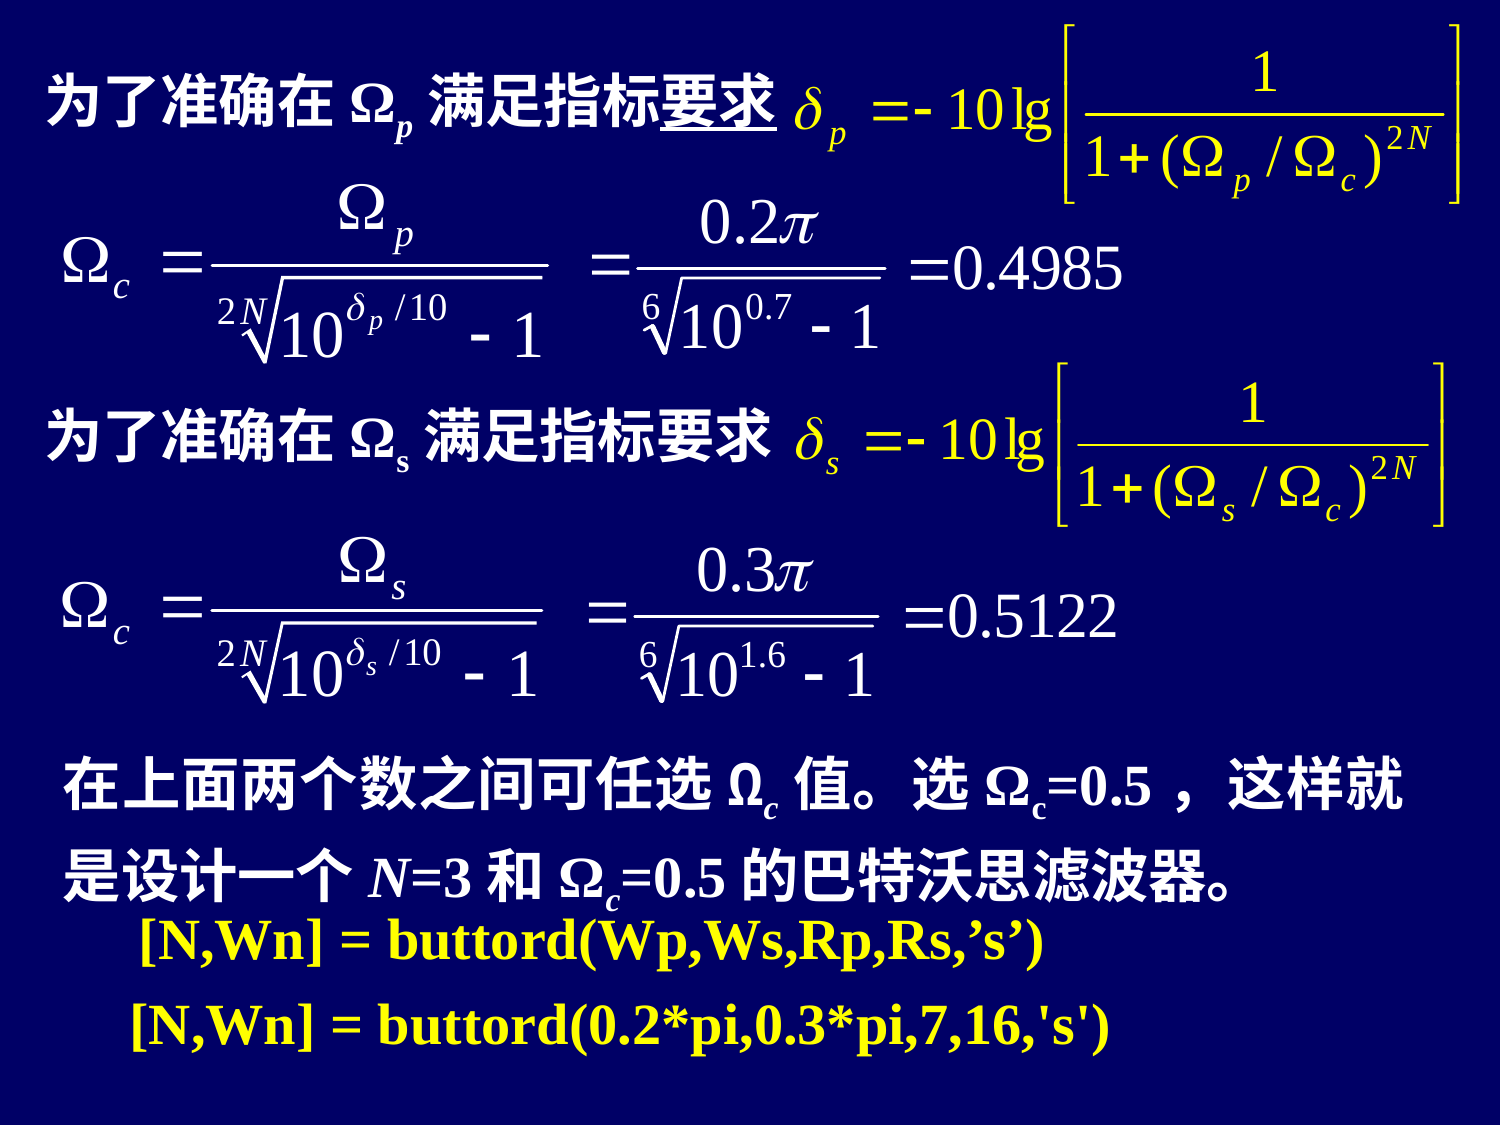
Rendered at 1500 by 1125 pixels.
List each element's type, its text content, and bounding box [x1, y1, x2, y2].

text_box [50, 164, 557, 374]
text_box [785, 349, 1463, 537]
text_box [N,Wn] = buttord(0.2*pi,0.3*pi,7,16,'s') [100, 979, 1336, 1064]
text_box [890, 578, 1125, 651]
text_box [785, 14, 1479, 211]
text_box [575, 181, 897, 363]
text_box [N,Wn] = buttord(Wp,Ws,Rp,Rs,’s’) [123, 893, 1129, 979]
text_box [894, 230, 1130, 302]
text_box 为了准确在Ωs满足指标要求 [29, 391, 785, 487]
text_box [573, 529, 888, 711]
text_box 在上面两个数之间可任选Ωc值。选Ωc=0.5，这样就是设计一个N=3和Ωc=0.5的巴特沃思滤波器。 [48, 727, 1419, 926]
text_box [50, 515, 551, 714]
text_box 为了准确在Ωp满足指标要求 [29, 56, 785, 226]
